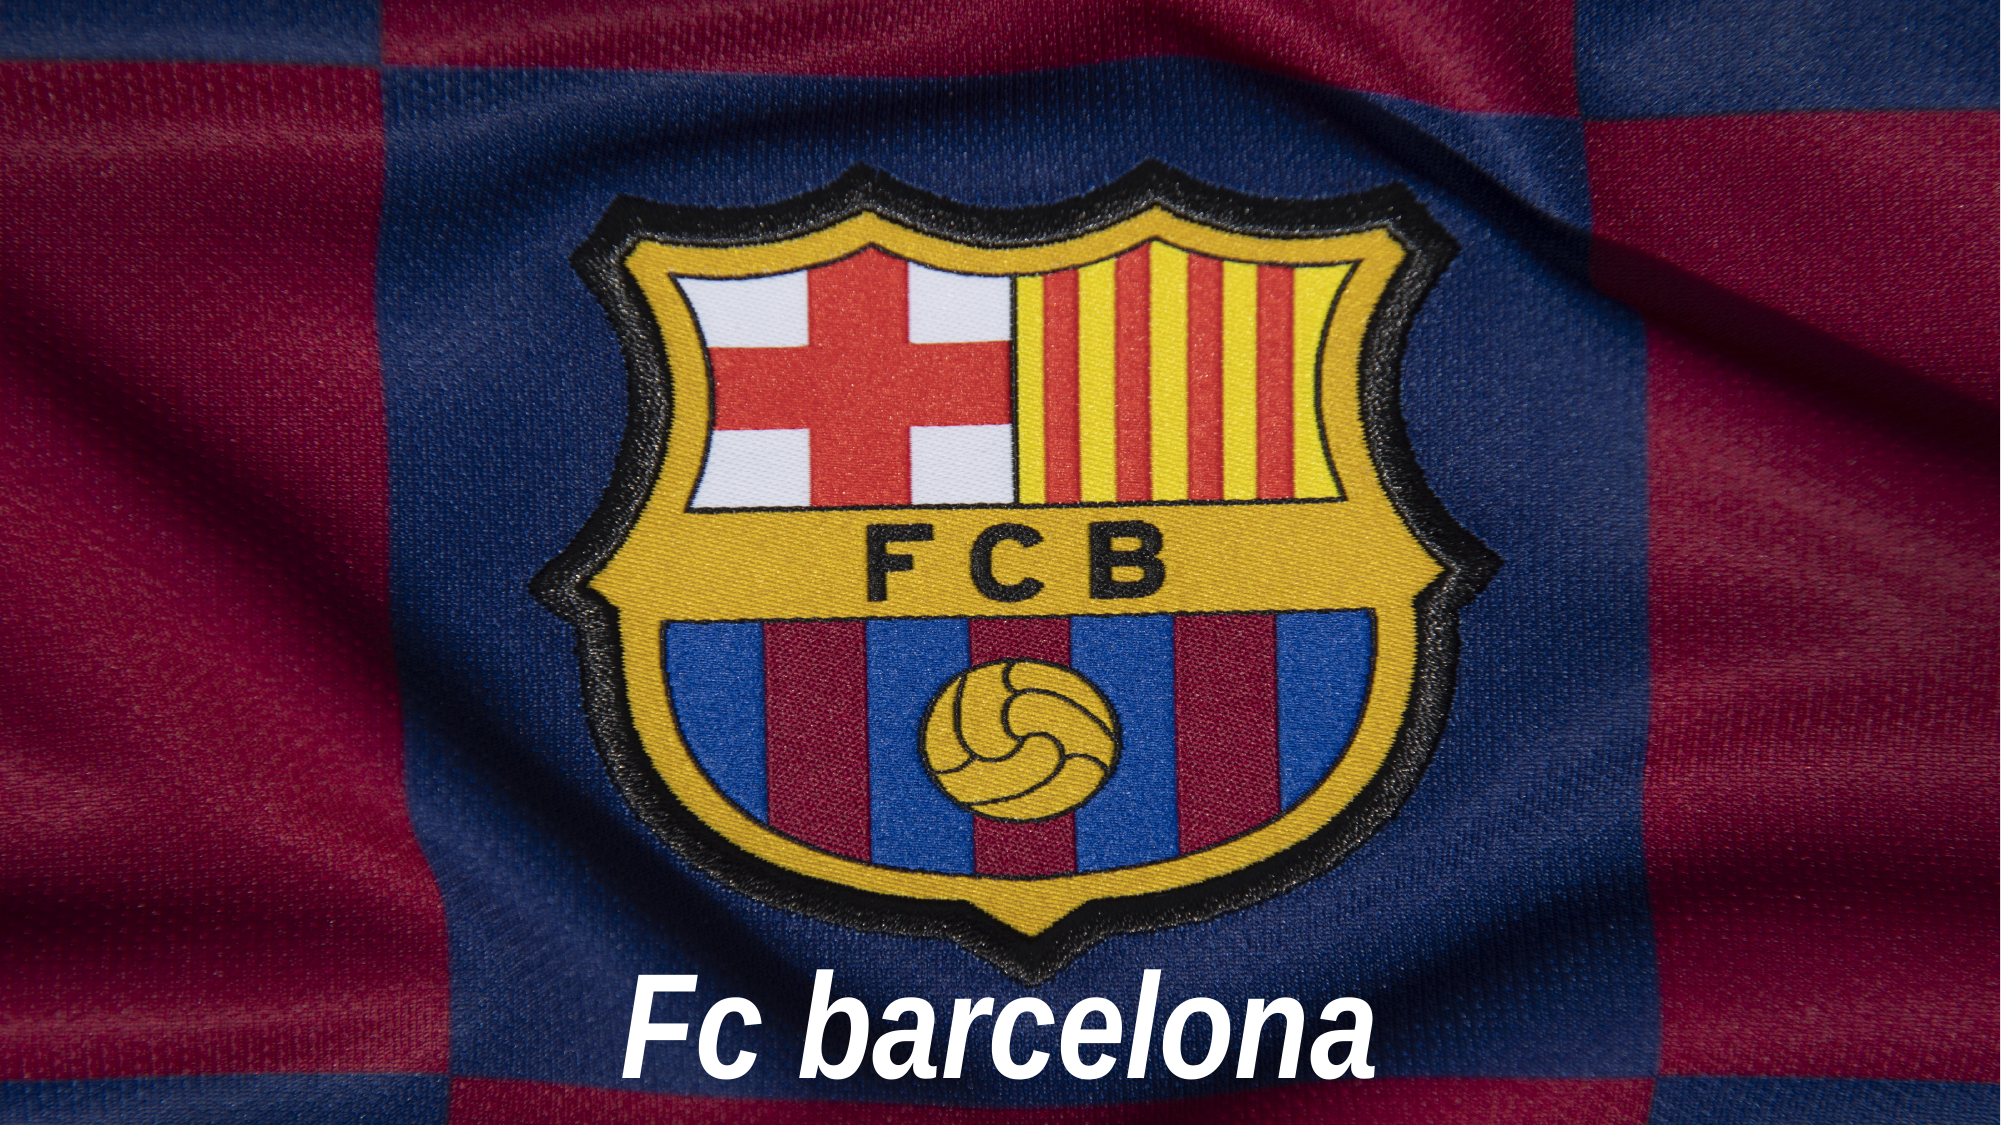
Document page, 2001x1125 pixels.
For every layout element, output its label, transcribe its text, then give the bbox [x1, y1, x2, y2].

title Fc barcelona [249, 726, 1750, 1119]
picture [0, 0, 2001, 1125]
